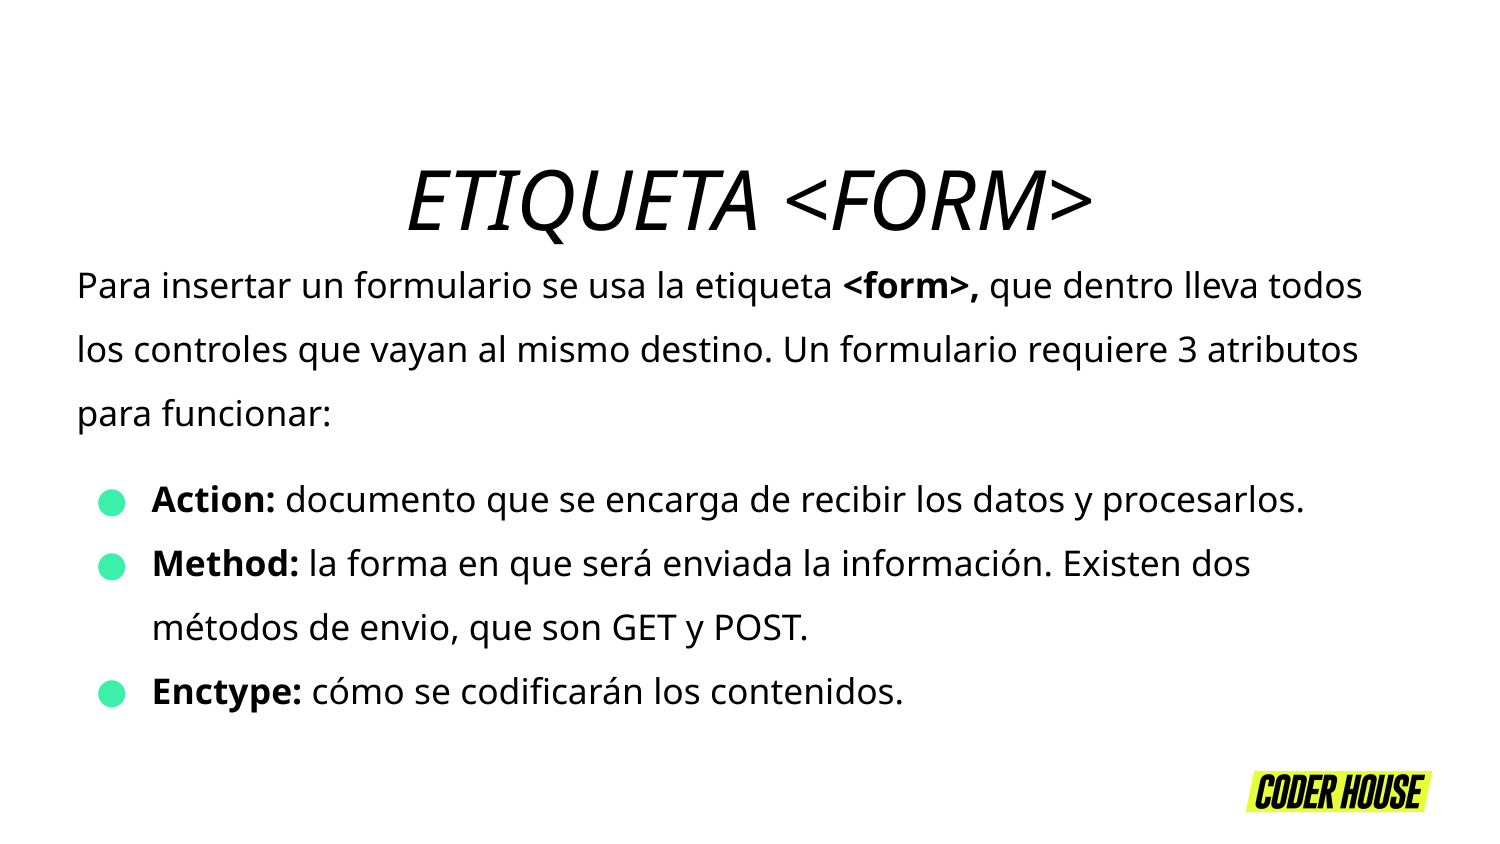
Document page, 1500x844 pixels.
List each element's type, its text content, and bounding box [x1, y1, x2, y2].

text_box Para insertar un formulario se usa la etiqueta <form>, que dentro lleva todos los controles que vayan al mismo destino. Un formulario requiere 3 atributos para funcionar: Action: documento que se encarga de recibir los datos y procesarlos. Method: la forma en que será enviada la información. Existen dos métodos de envio, que son GET y POST. Enctype: cómo se codificarán los contenidos. [61, 226, 1391, 719]
picture [1241, 764, 1437, 819]
text_box ETIQUETA <FORM> [77, 91, 1423, 254]
